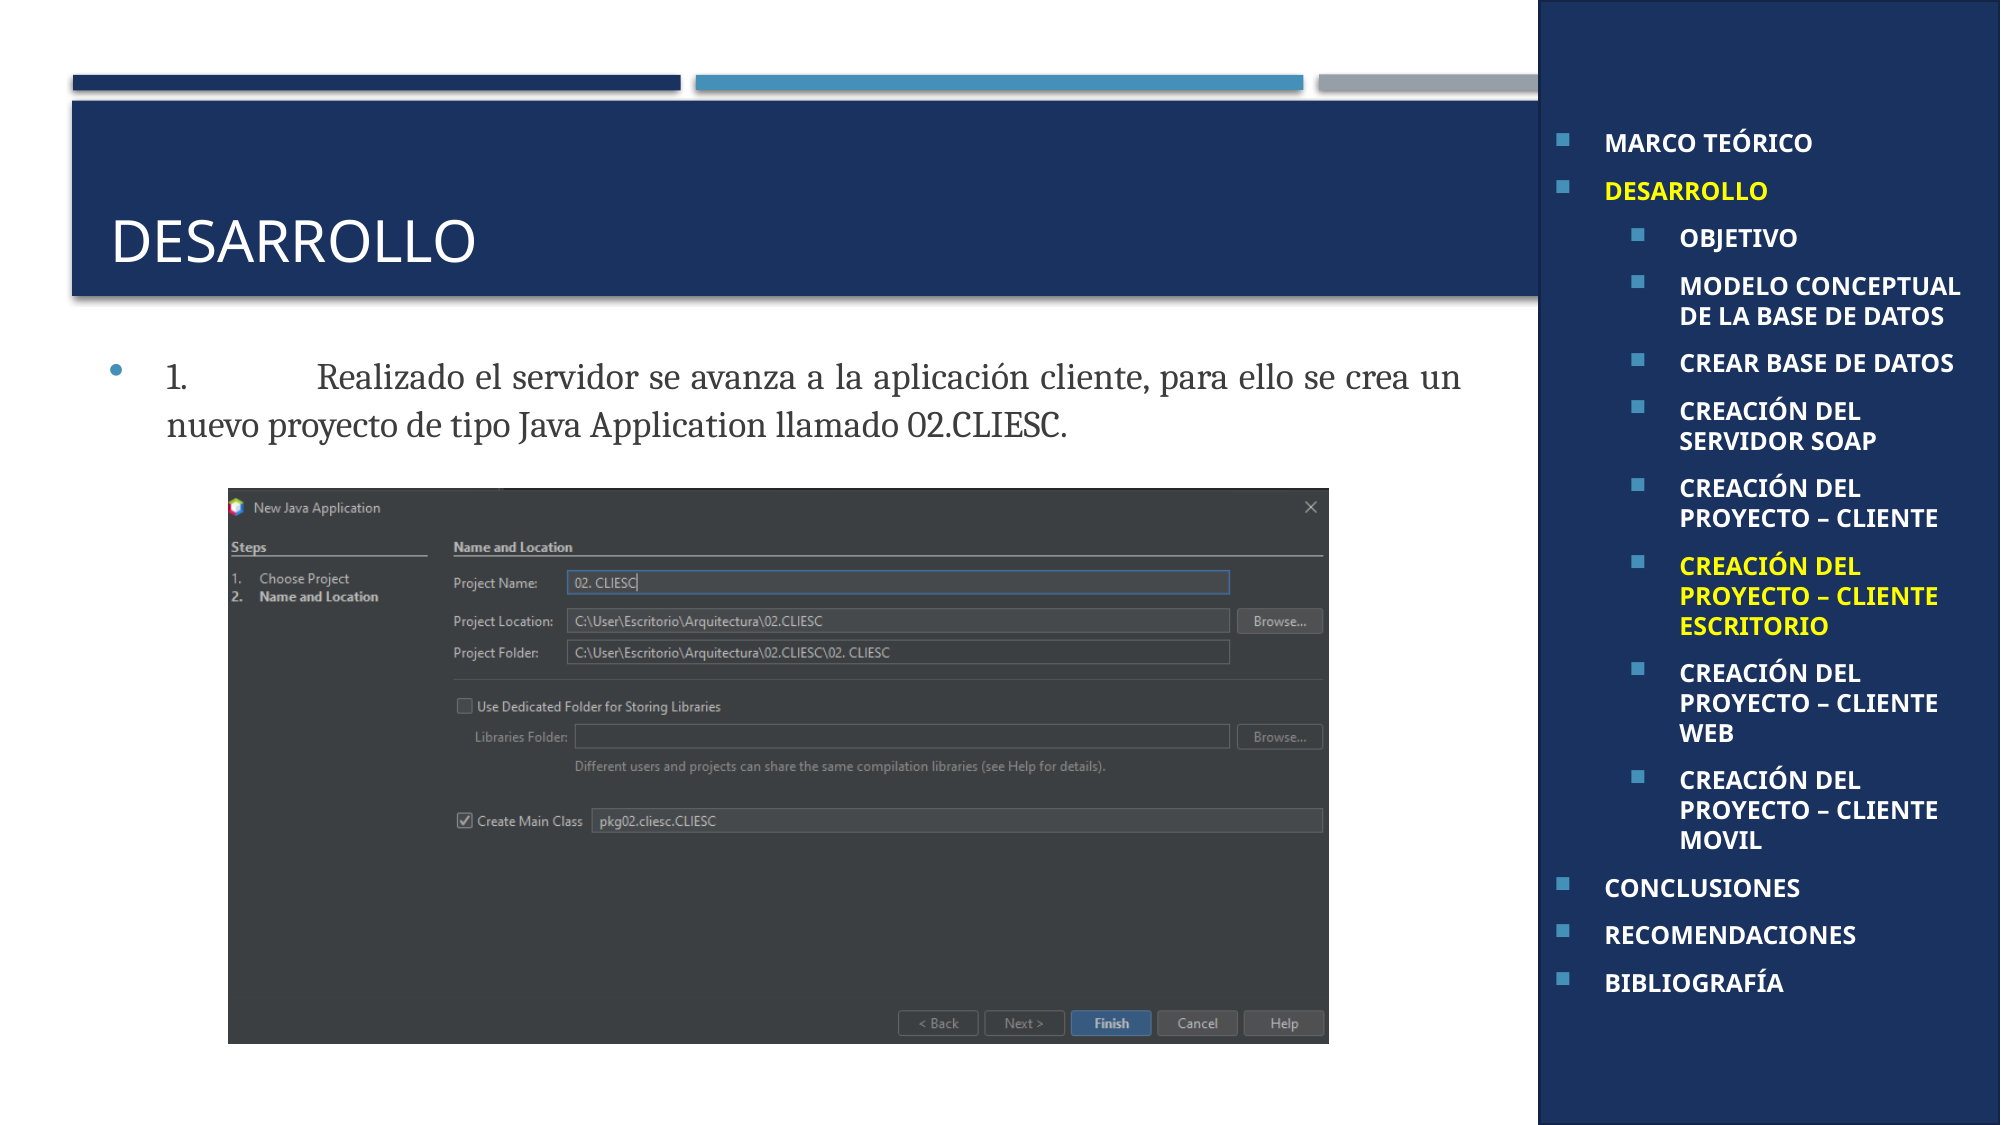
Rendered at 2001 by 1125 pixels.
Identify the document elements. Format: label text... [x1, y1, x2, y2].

picture [227, 487, 1329, 1044]
list 1. Realizado el servidor se avanza a la aplicación cliente, para ello se crea un nuevo proyecto de tipo Java Application llamado 02.CLIESC. [95, 305, 1479, 488]
text_box MARCO TEÓRICO DESARROLLO OBJETIVO MODELO CONCEPTUAL DE LA BASE DE DATOS CREAR BASE DE DATOS CREACIÓN DEL SERVIDOR SOAP CREACIÓN DEL PROYECTO – CLIENTE CREACIÓN DEL PROYECTO – CLIENTE ESCRITORIO CREACIÓN DEL PROYECTO – CLIENTE WEB CREACIÓN DEL PROYECTO – CLIENTE MOVIL CONCLUSIONES RECOMENDACIONES BIBLIOGRAFÍA [1538, 0, 2000, 1125]
title DESARROLLO [95, 115, 1538, 282]
